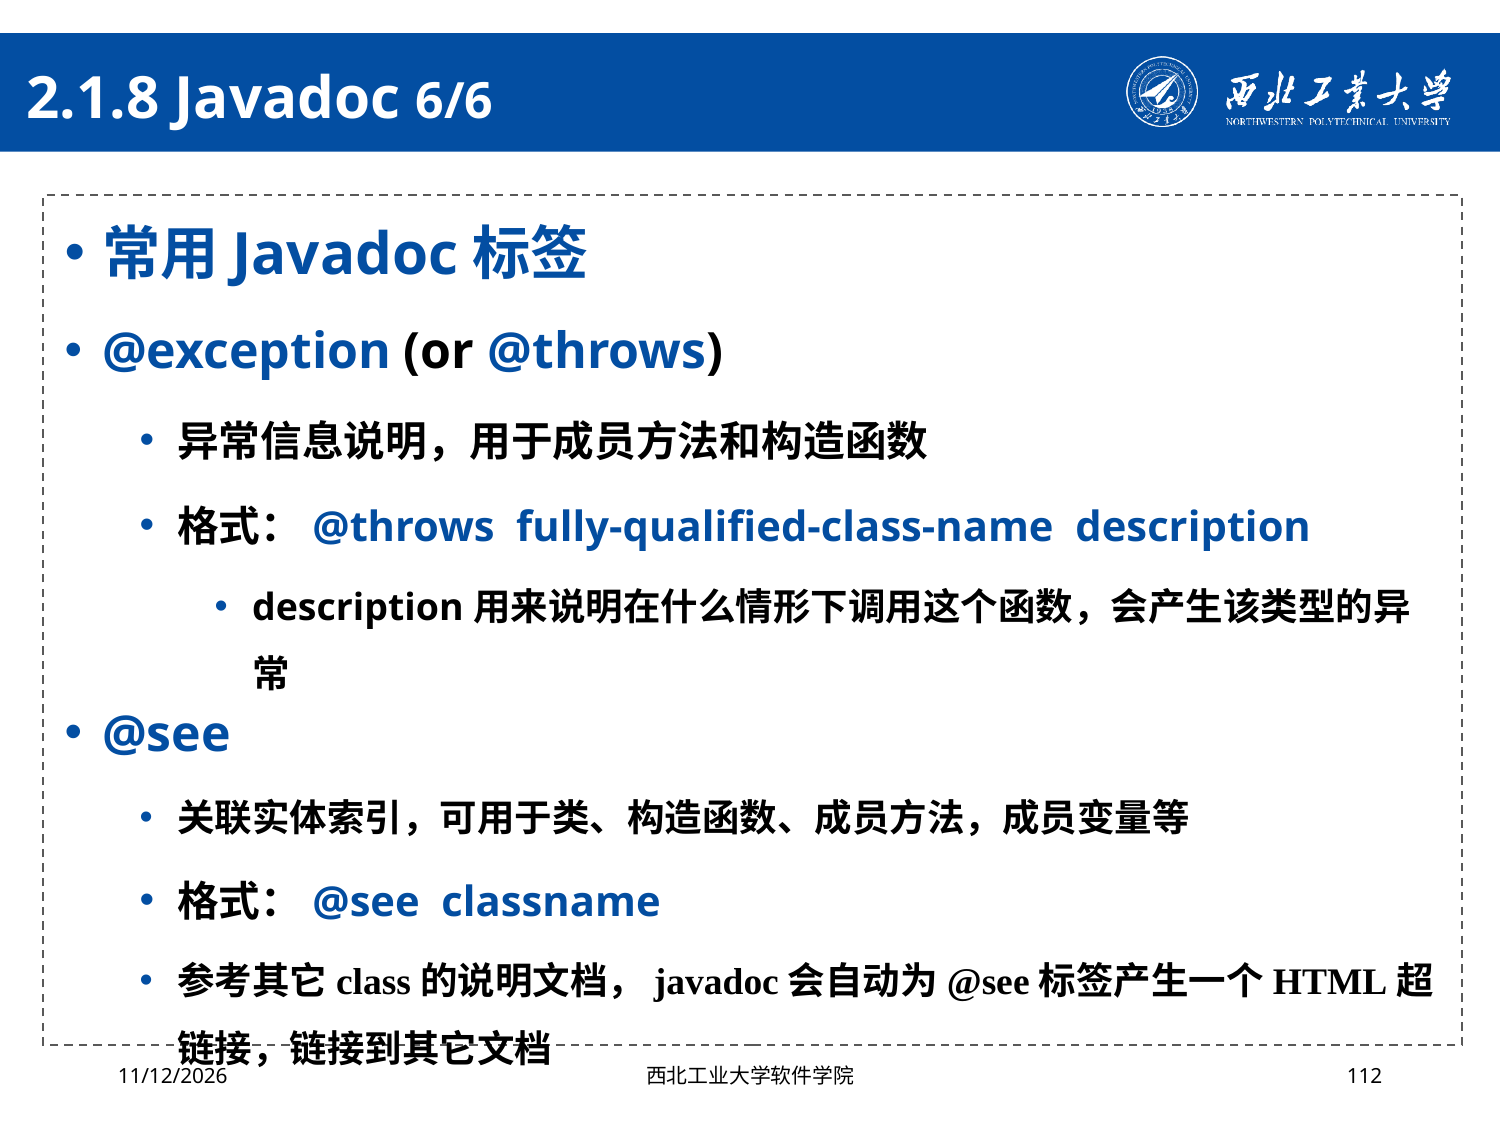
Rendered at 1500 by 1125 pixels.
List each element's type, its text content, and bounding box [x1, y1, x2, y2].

picture [1126, 56, 1198, 127]
footer 西北工业大学软件学院 [496, 1055, 1004, 1116]
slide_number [103, 1055, 441, 1116]
picture [1226, 68, 1451, 125]
title 2.1.8 Javadoc 6/6 [11, 49, 1115, 149]
list 常用Javadoc标签 @exception (or @throws) 异常信息说明，用于成员方法和构造函数 格式：@throws fully-qualified-class-name description description用来说明在什么情形下调用这个函数，会产生该类型的异常 @see 关联实体索引，可用于类、构造函数、成员方法，成员变量等 格式：@see classname 参考其它class的说明文档，javadoc会自动为@see标签产生一个HTML超链接，链接到其它文档 [49, 201, 1457, 1036]
slide_number 112 [1059, 1055, 1397, 1116]
